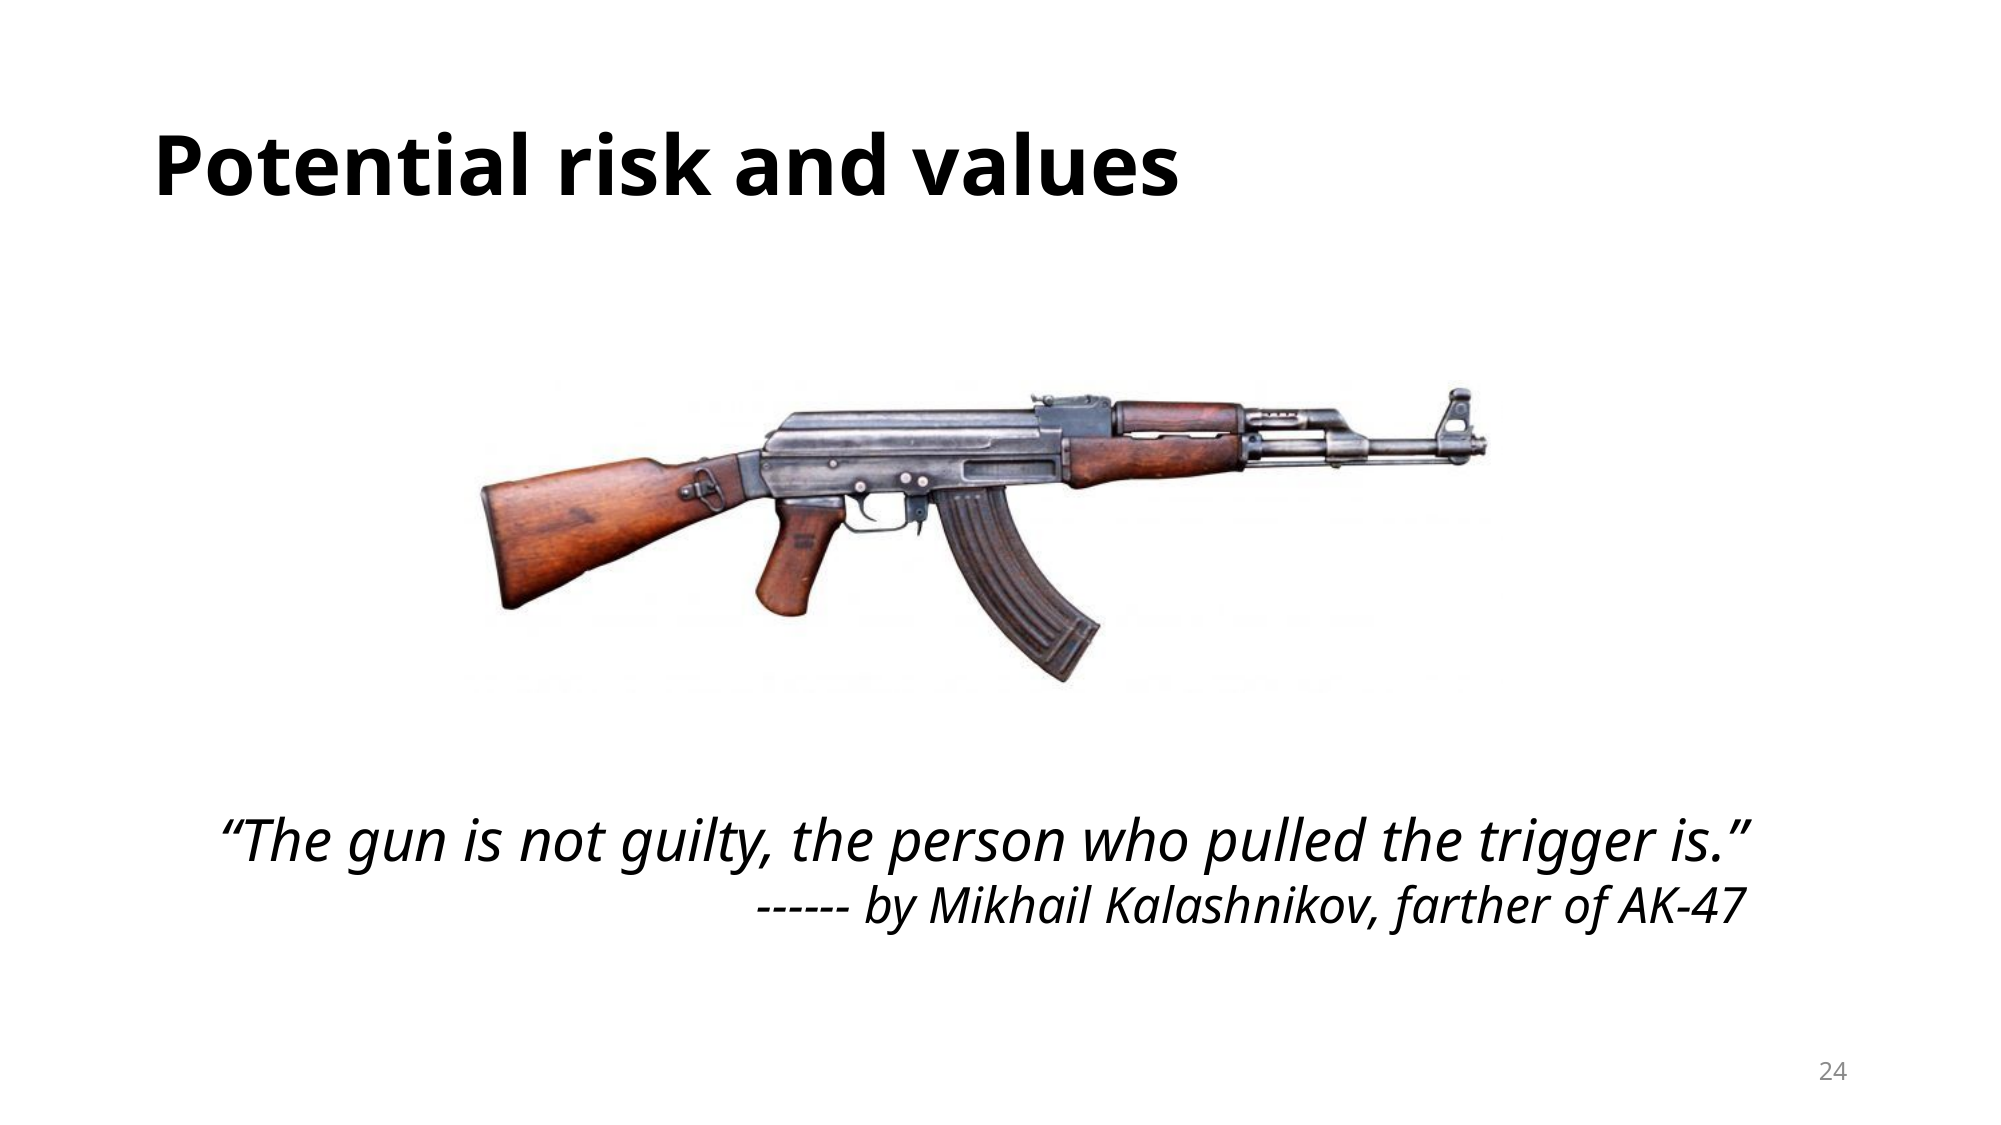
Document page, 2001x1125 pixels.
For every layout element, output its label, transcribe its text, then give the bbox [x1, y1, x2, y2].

text_box “The gun is not guilty, the person who pulled the trigger is.” ------ by Mikhail Kalashnikov, farther of AK-47 [204, 796, 1763, 941]
title Potential risk and values [137, 59, 1863, 278]
picture [464, 380, 1503, 693]
slide_number 24 [1412, 1042, 1863, 1103]
